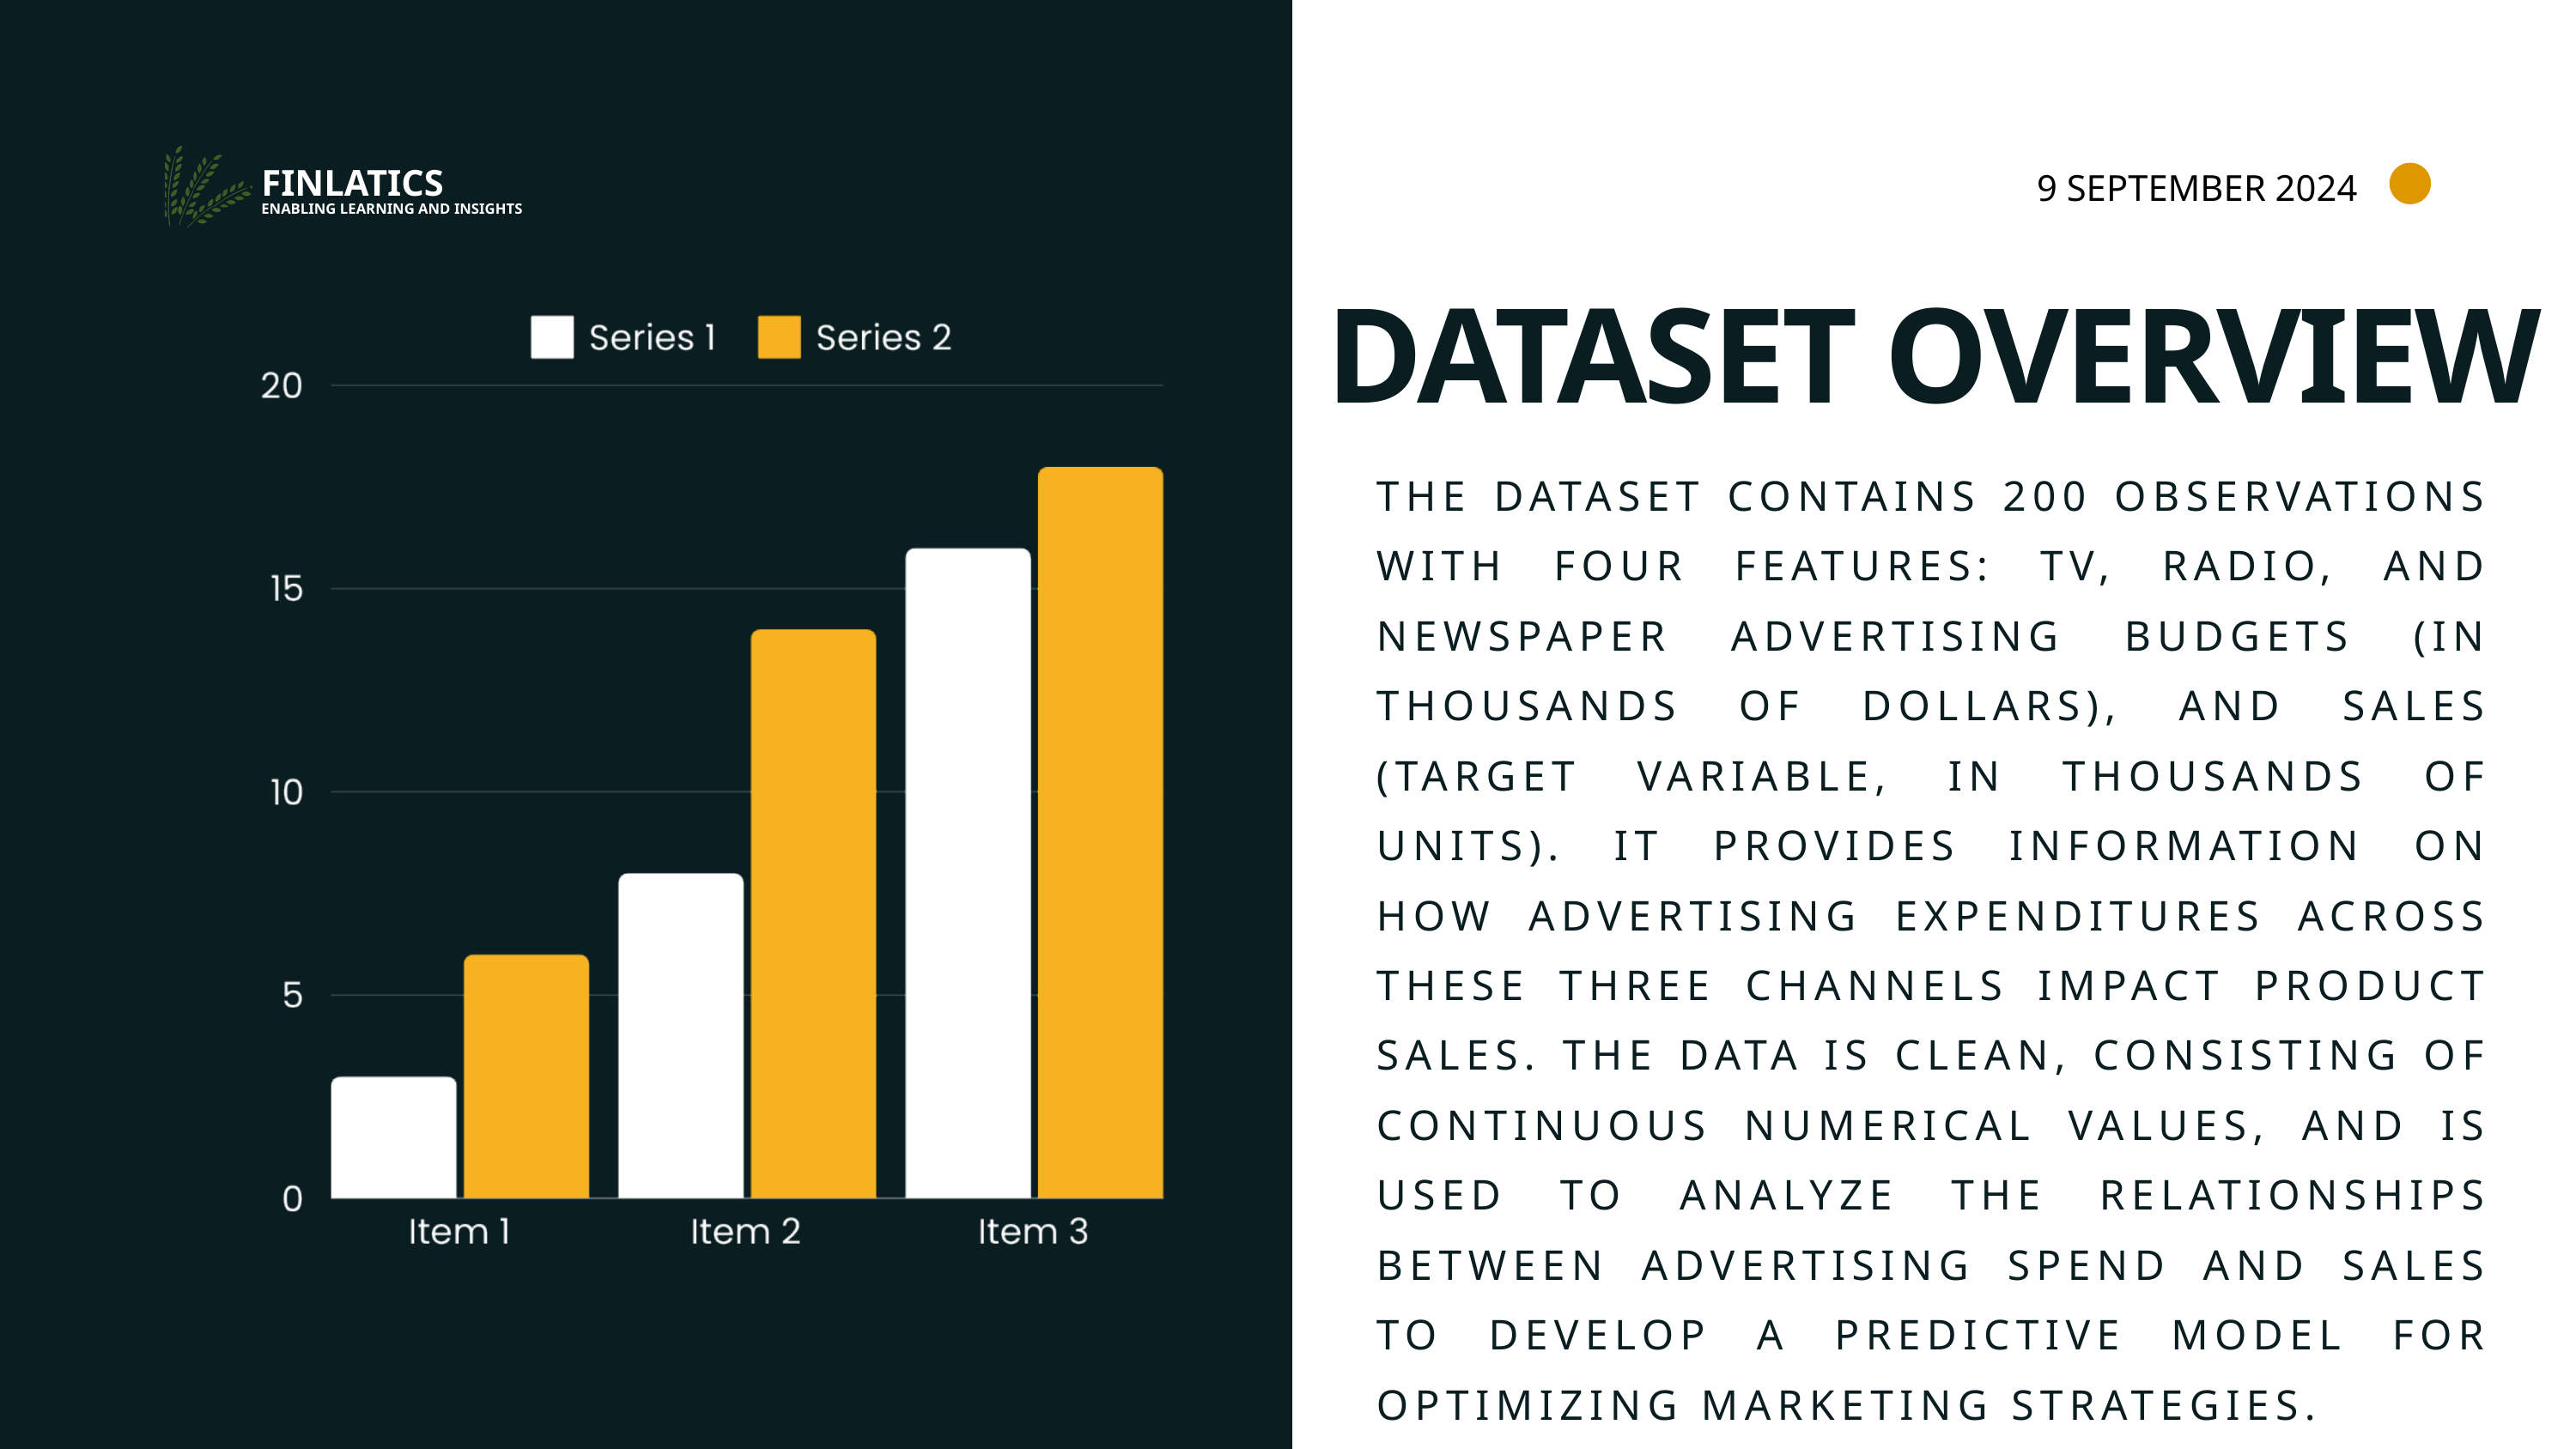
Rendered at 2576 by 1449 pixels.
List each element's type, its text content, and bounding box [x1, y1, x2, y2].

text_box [2389, 162, 2432, 205]
text_box THE DATASET CONTAINS 200 OBSERVATIONS WITH FOUR FEATURES: TV, RADIO, AND NEWSPAPER ADVERTISING BUDGETS (IN THOUSANDS OF DOLLARS), AND SALES (TARGET VARIABLE, IN THOUSANDS OF UNITS). IT PROVIDES INFORMATION ON HOW ADVERTISING EXPENDITURES ACROSS THESE THREE CHANNELS IMPACT PRODUCT SALES. THE DATA IS CLEAN, CONSISTING OF CONTINUOUS NUMERICAL VALUES, AND IS USED TO ANALYZE THE RELATIONSHIPS BETWEEN ADVERTISING SPEND AND SALES TO DEVELOP A PREDICTIVE MODEL FOR OPTIMIZING MARKETING STRATEGIES. [1376, 449, 2493, 1428]
text_box 9 SEPTEMBER 2024 [2022, 158, 2358, 209]
picture [165, 193, 1260, 1343]
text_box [0, 0, 1293, 1449]
text_box DATASET OVERVIEW [1297, 303, 2576, 429]
